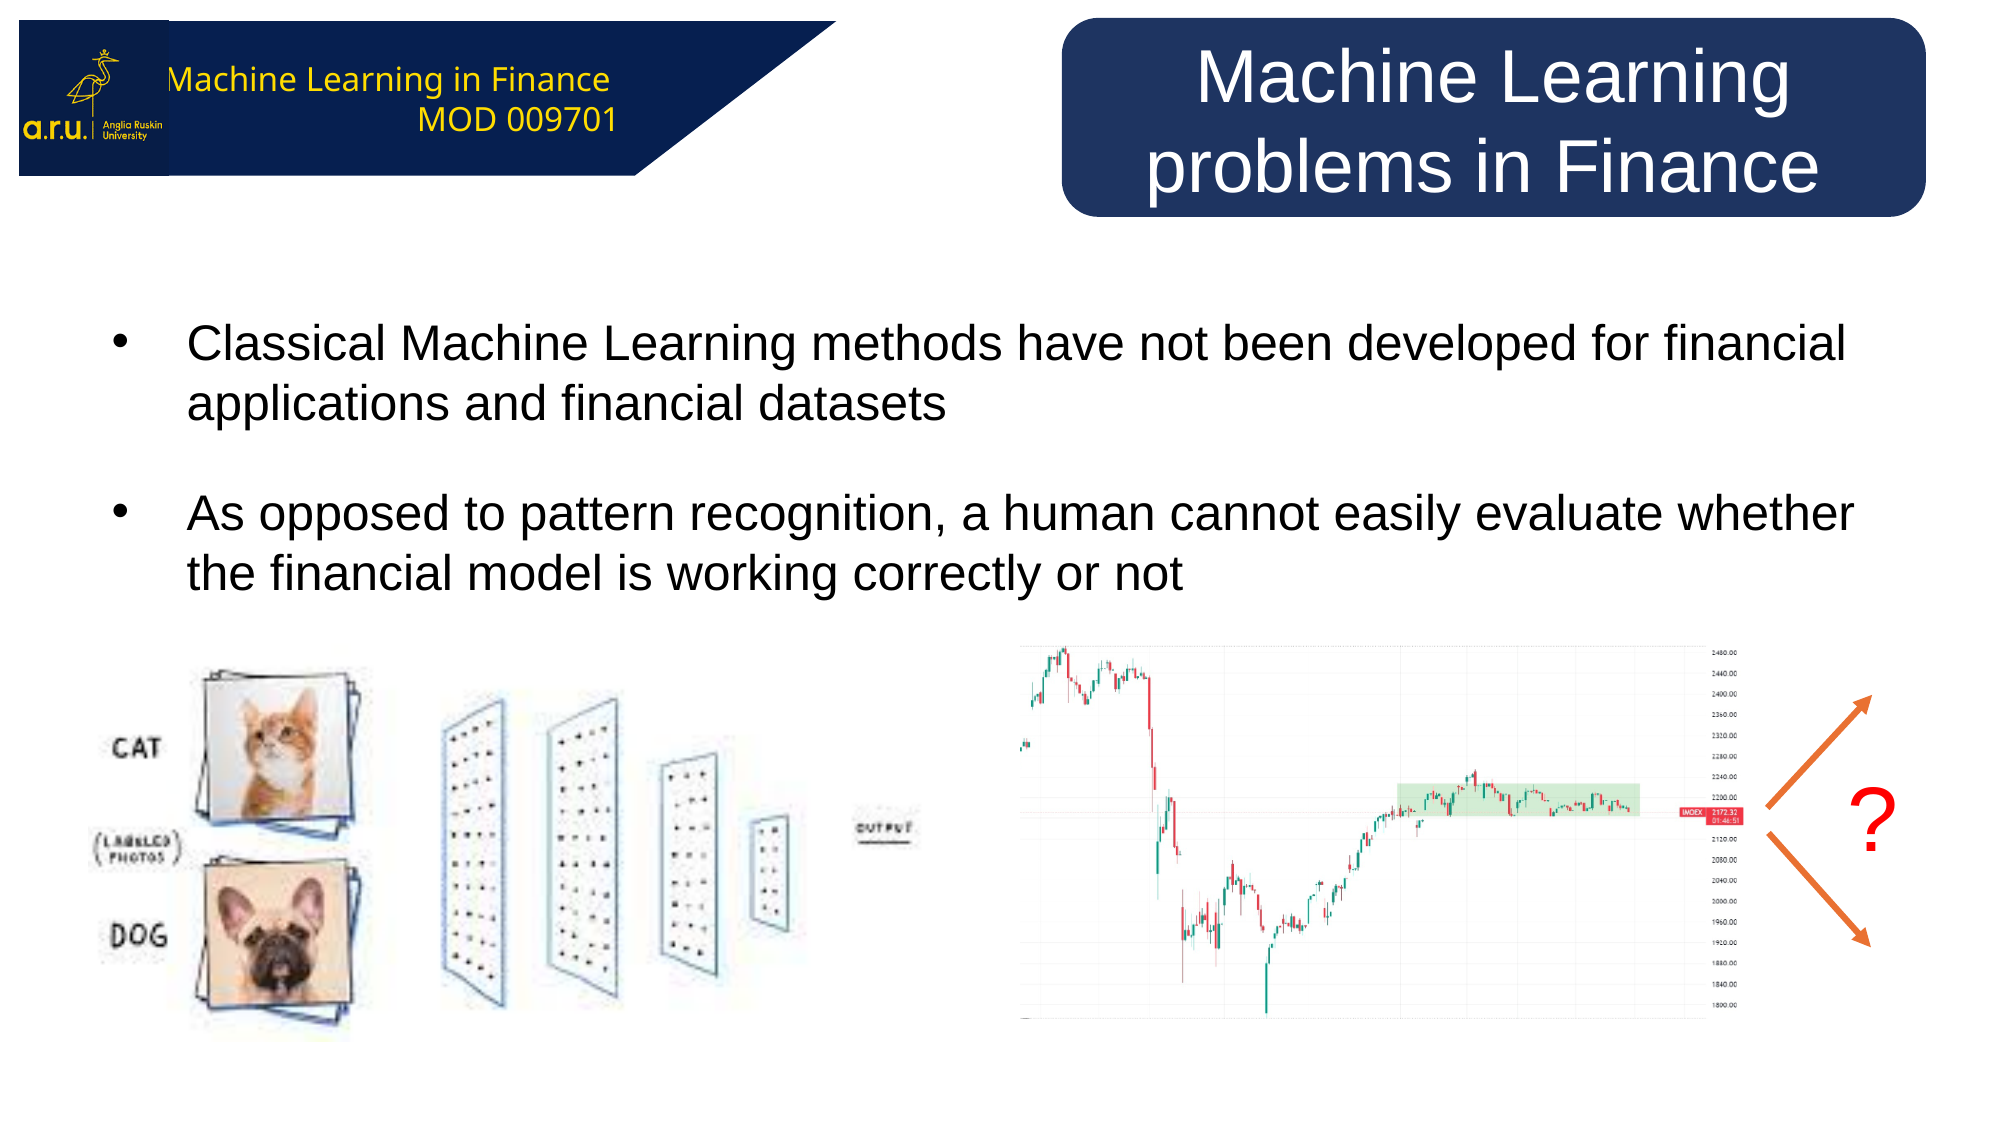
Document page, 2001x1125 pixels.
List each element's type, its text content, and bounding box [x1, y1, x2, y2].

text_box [19, 20, 837, 177]
picture [87, 641, 931, 1042]
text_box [1767, 832, 1872, 948]
text_box Machine Learning problems in Finance [1060, 16, 1928, 219]
text_box Classical Machine Learning methods have not been developed for financial applications and financial datasets As opposed to pattern recognition, a human cannot easily evaluate whether the financial model is working correctly or not ? [72, 215, 1965, 1076]
picture [1019, 644, 1745, 1020]
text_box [1766, 694, 1873, 809]
